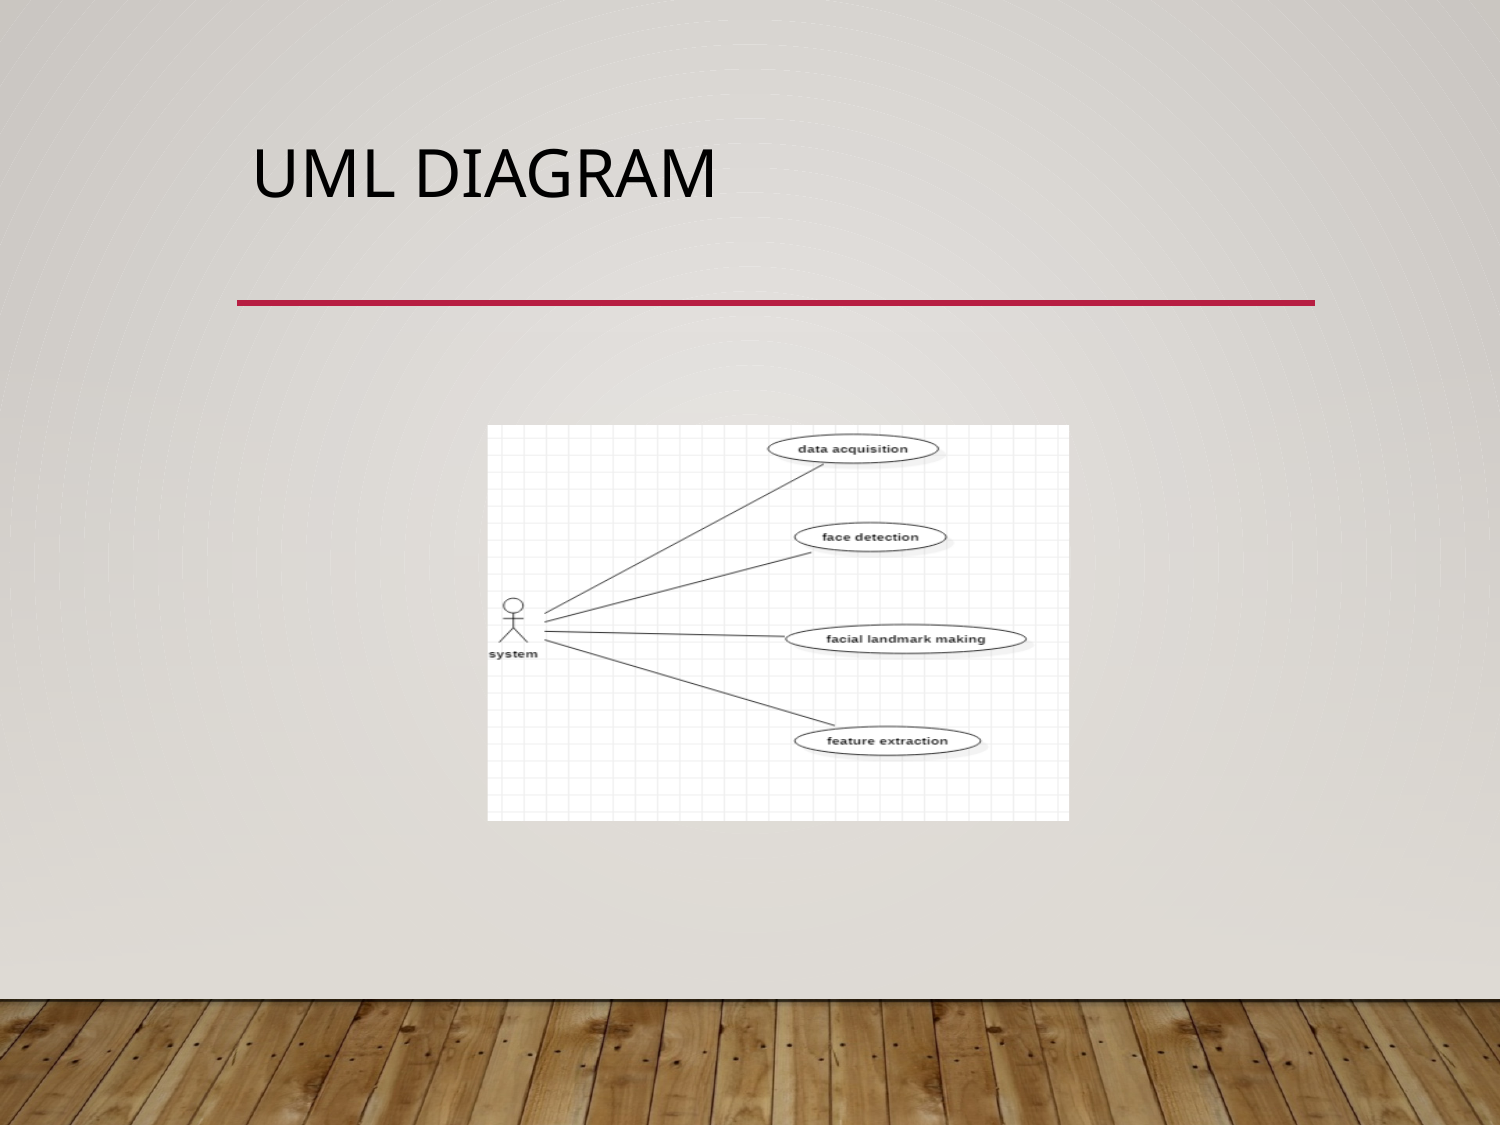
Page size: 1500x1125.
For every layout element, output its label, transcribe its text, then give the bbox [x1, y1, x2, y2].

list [487, 425, 1070, 821]
title UML diagram [236, 131, 1315, 305]
picture [0, 999, 1500, 1125]
